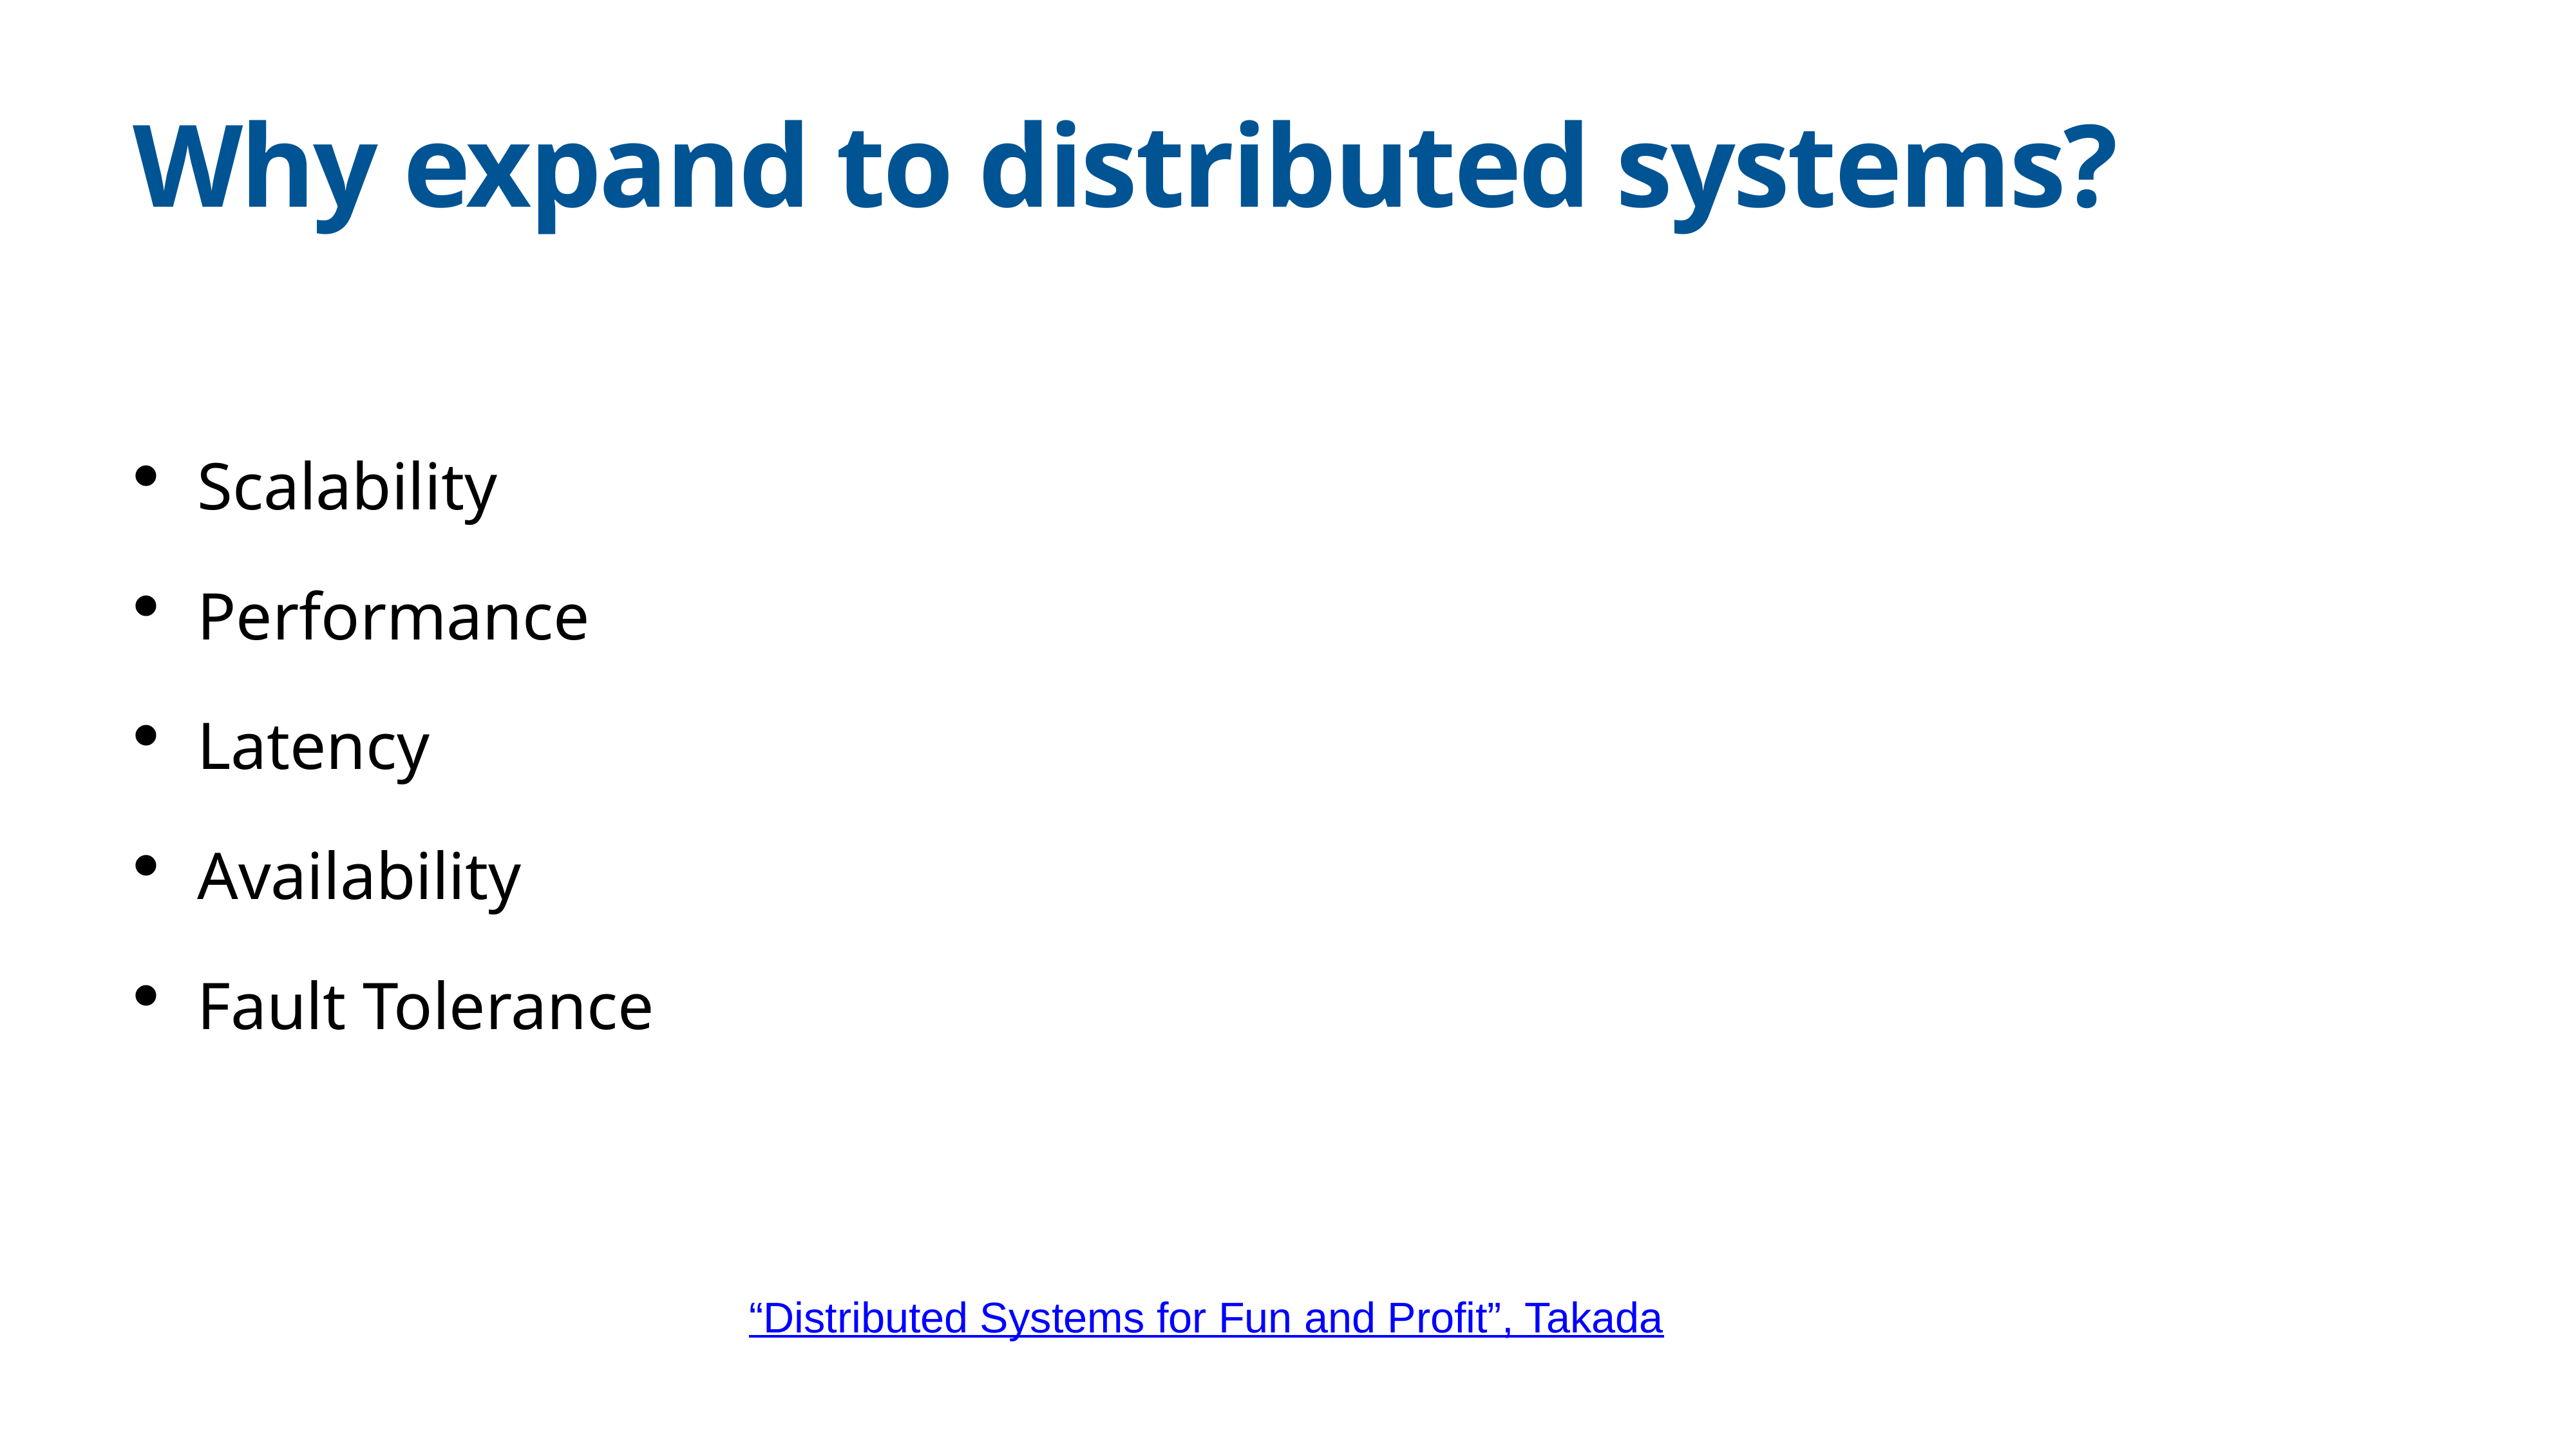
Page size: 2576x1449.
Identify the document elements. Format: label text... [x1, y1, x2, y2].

title Why expand to distributed systems? [127, 113, 2449, 266]
text_box “Distributed Systems for Fun and Profit”, Takada [741, 1282, 1672, 1349]
list Scalability Performance Latency Availability Fault Tolerance [127, 448, 2449, 1321]
